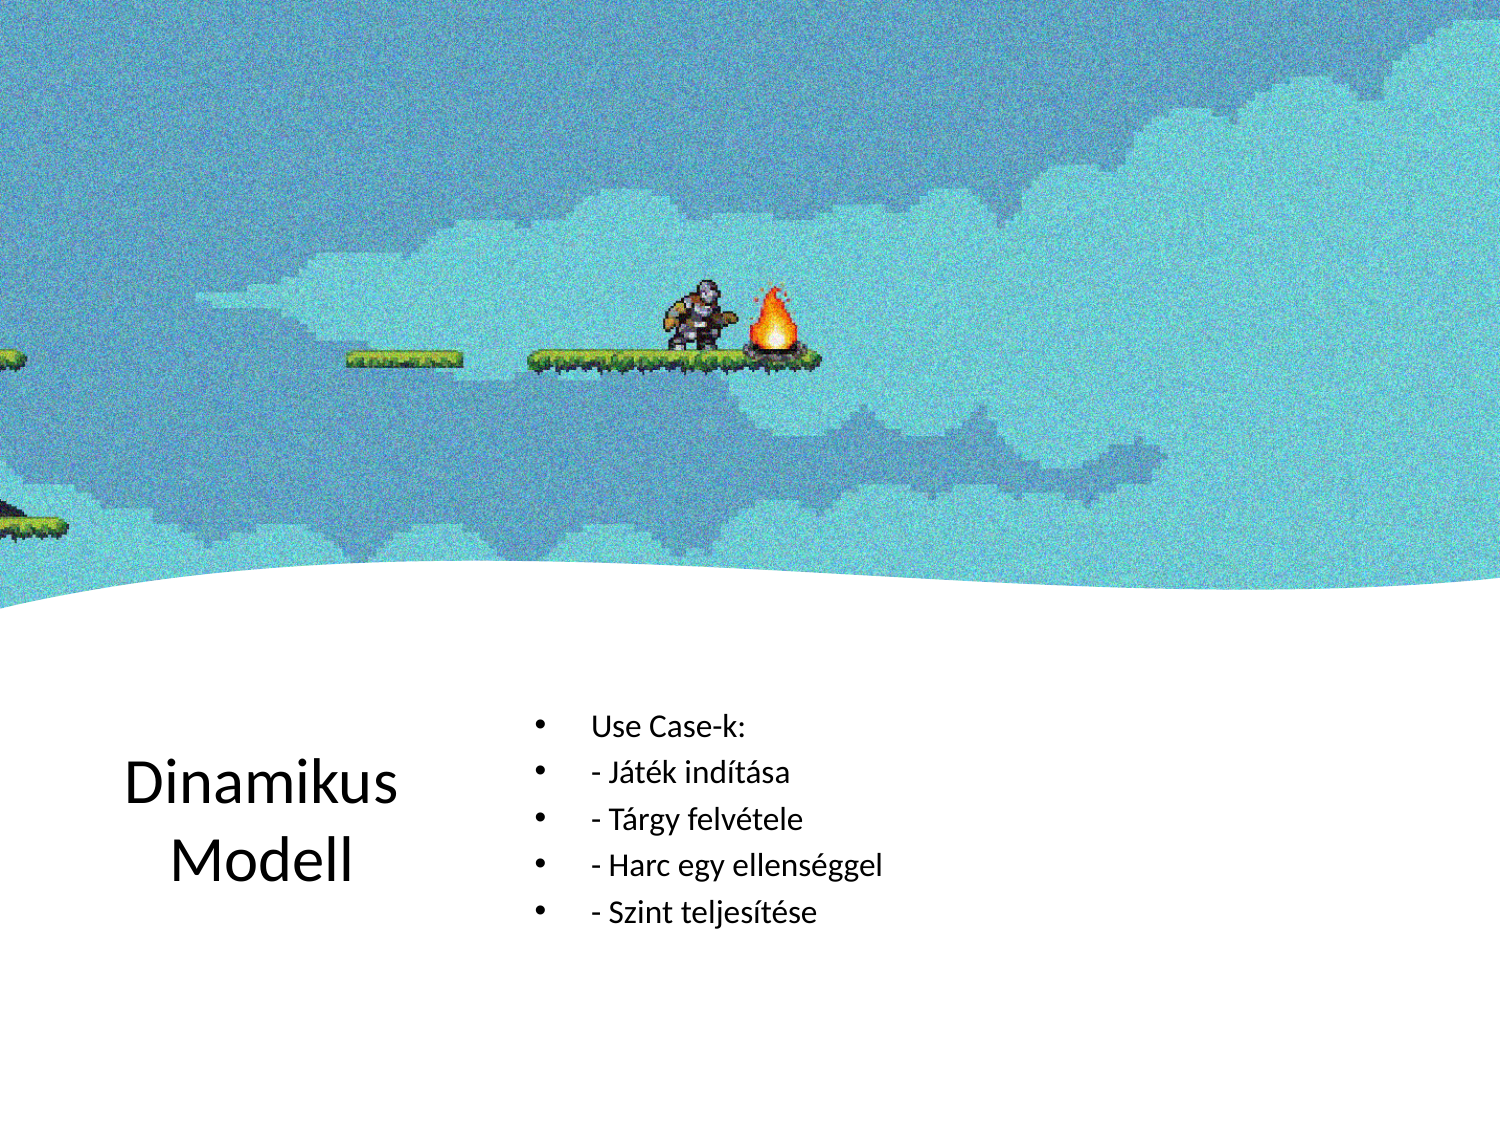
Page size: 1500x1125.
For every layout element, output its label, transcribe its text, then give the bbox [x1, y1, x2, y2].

title Dinamikus Modell [59, 617, 464, 1018]
picture [0, 0, 1500, 609]
list Use Case-k: - Játék indítása - Tárgy felvétele - Harc egy ellenséggel - Szint teljesítése [519, 617, 1441, 1018]
